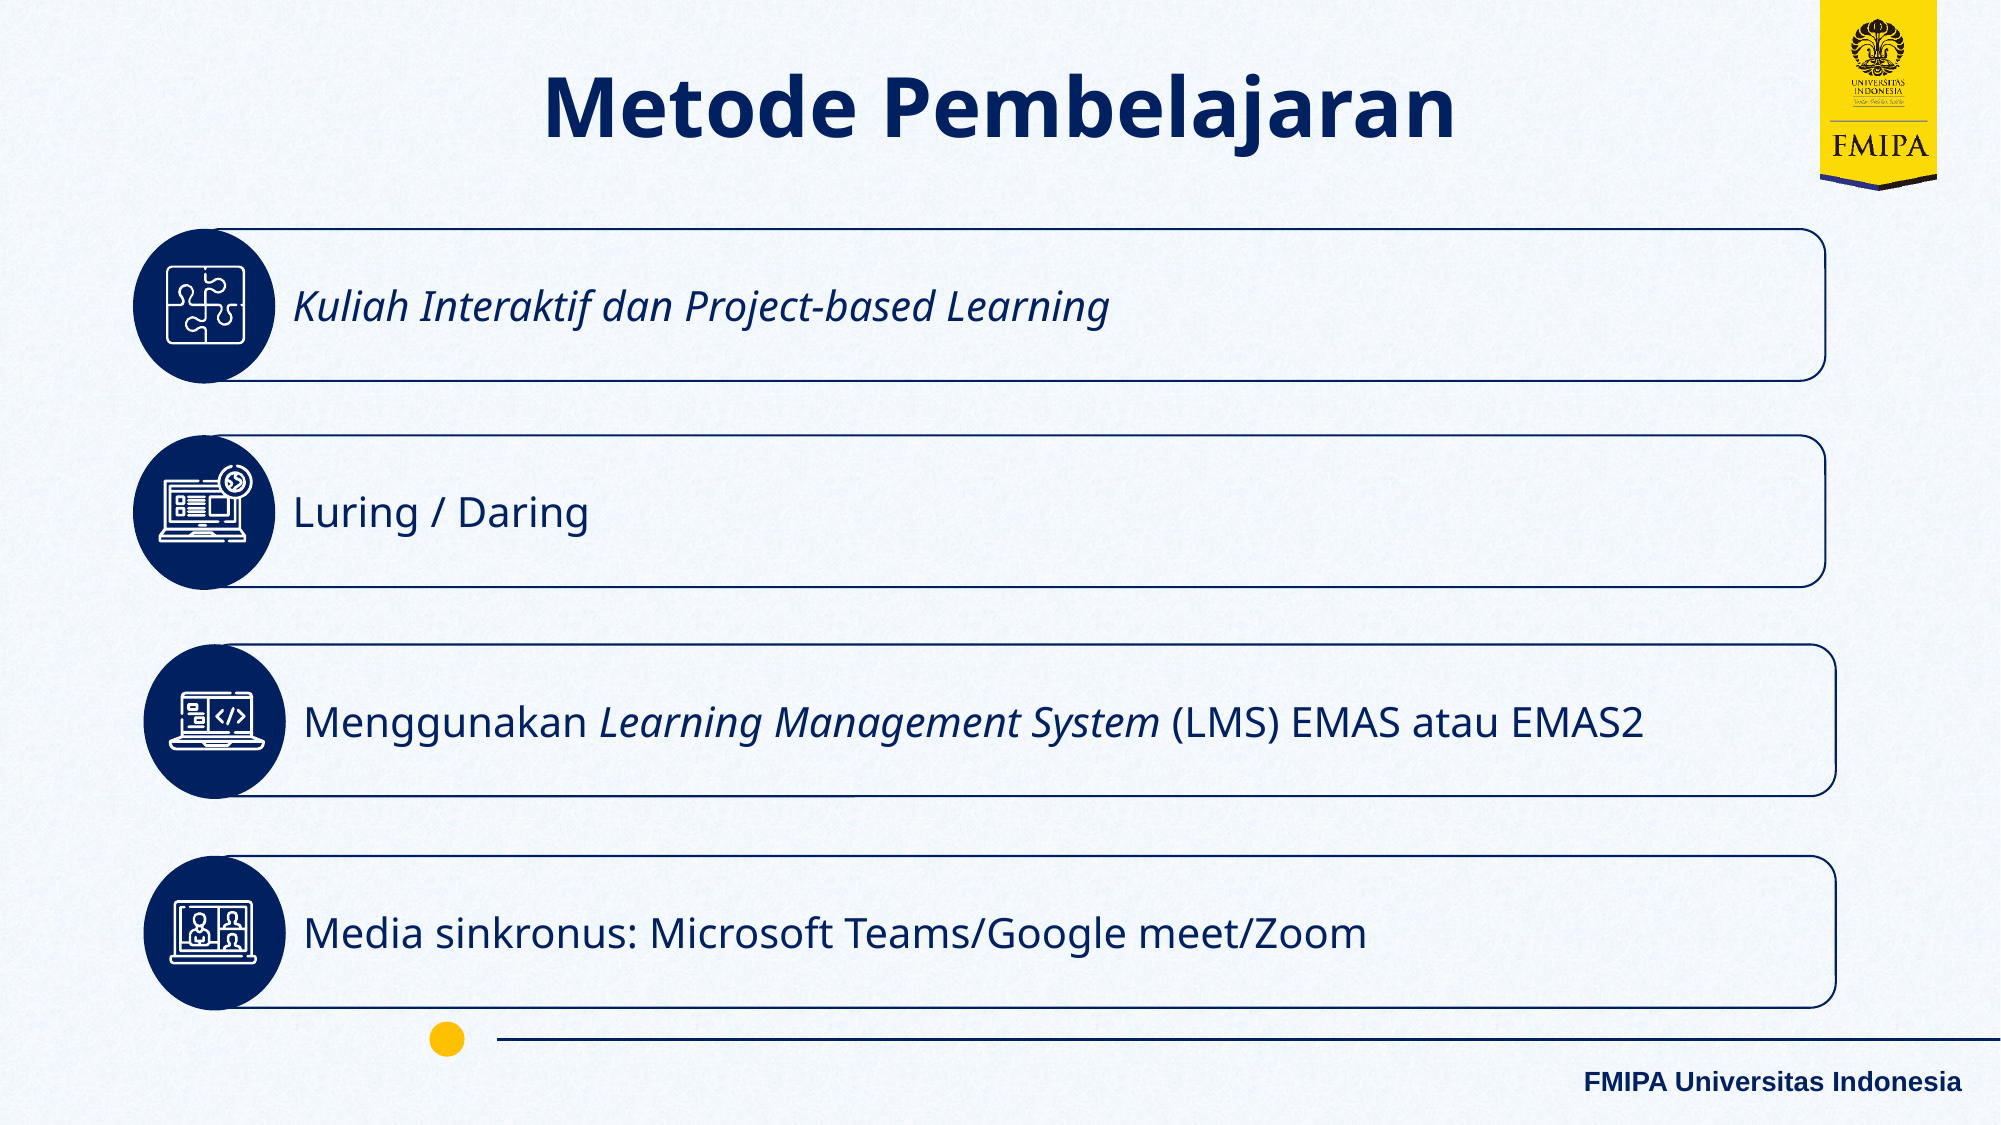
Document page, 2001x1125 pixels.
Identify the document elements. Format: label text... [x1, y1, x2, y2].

text_box [143, 644, 286, 799]
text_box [168, 691, 266, 751]
text_box [132, 228, 276, 384]
text_box [132, 435, 276, 590]
picture [1820, 0, 1937, 191]
text_box Media sinkronus: Microsoft Teams/Google meet/Zoom [228, 856, 1836, 1008]
text_box [166, 265, 246, 345]
text_box Kuliah Interaktif dan Project-based Learning [217, 229, 1826, 381]
text_box Luring / Daring [215, 435, 1826, 588]
text_box [143, 855, 286, 1011]
text_box Menggunakan Learning Management System (LMS) EMAS atau EMAS2 [226, 644, 1836, 797]
text_box Metode Pembelajaran [442, 46, 1558, 162]
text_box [158, 464, 253, 543]
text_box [169, 899, 258, 965]
